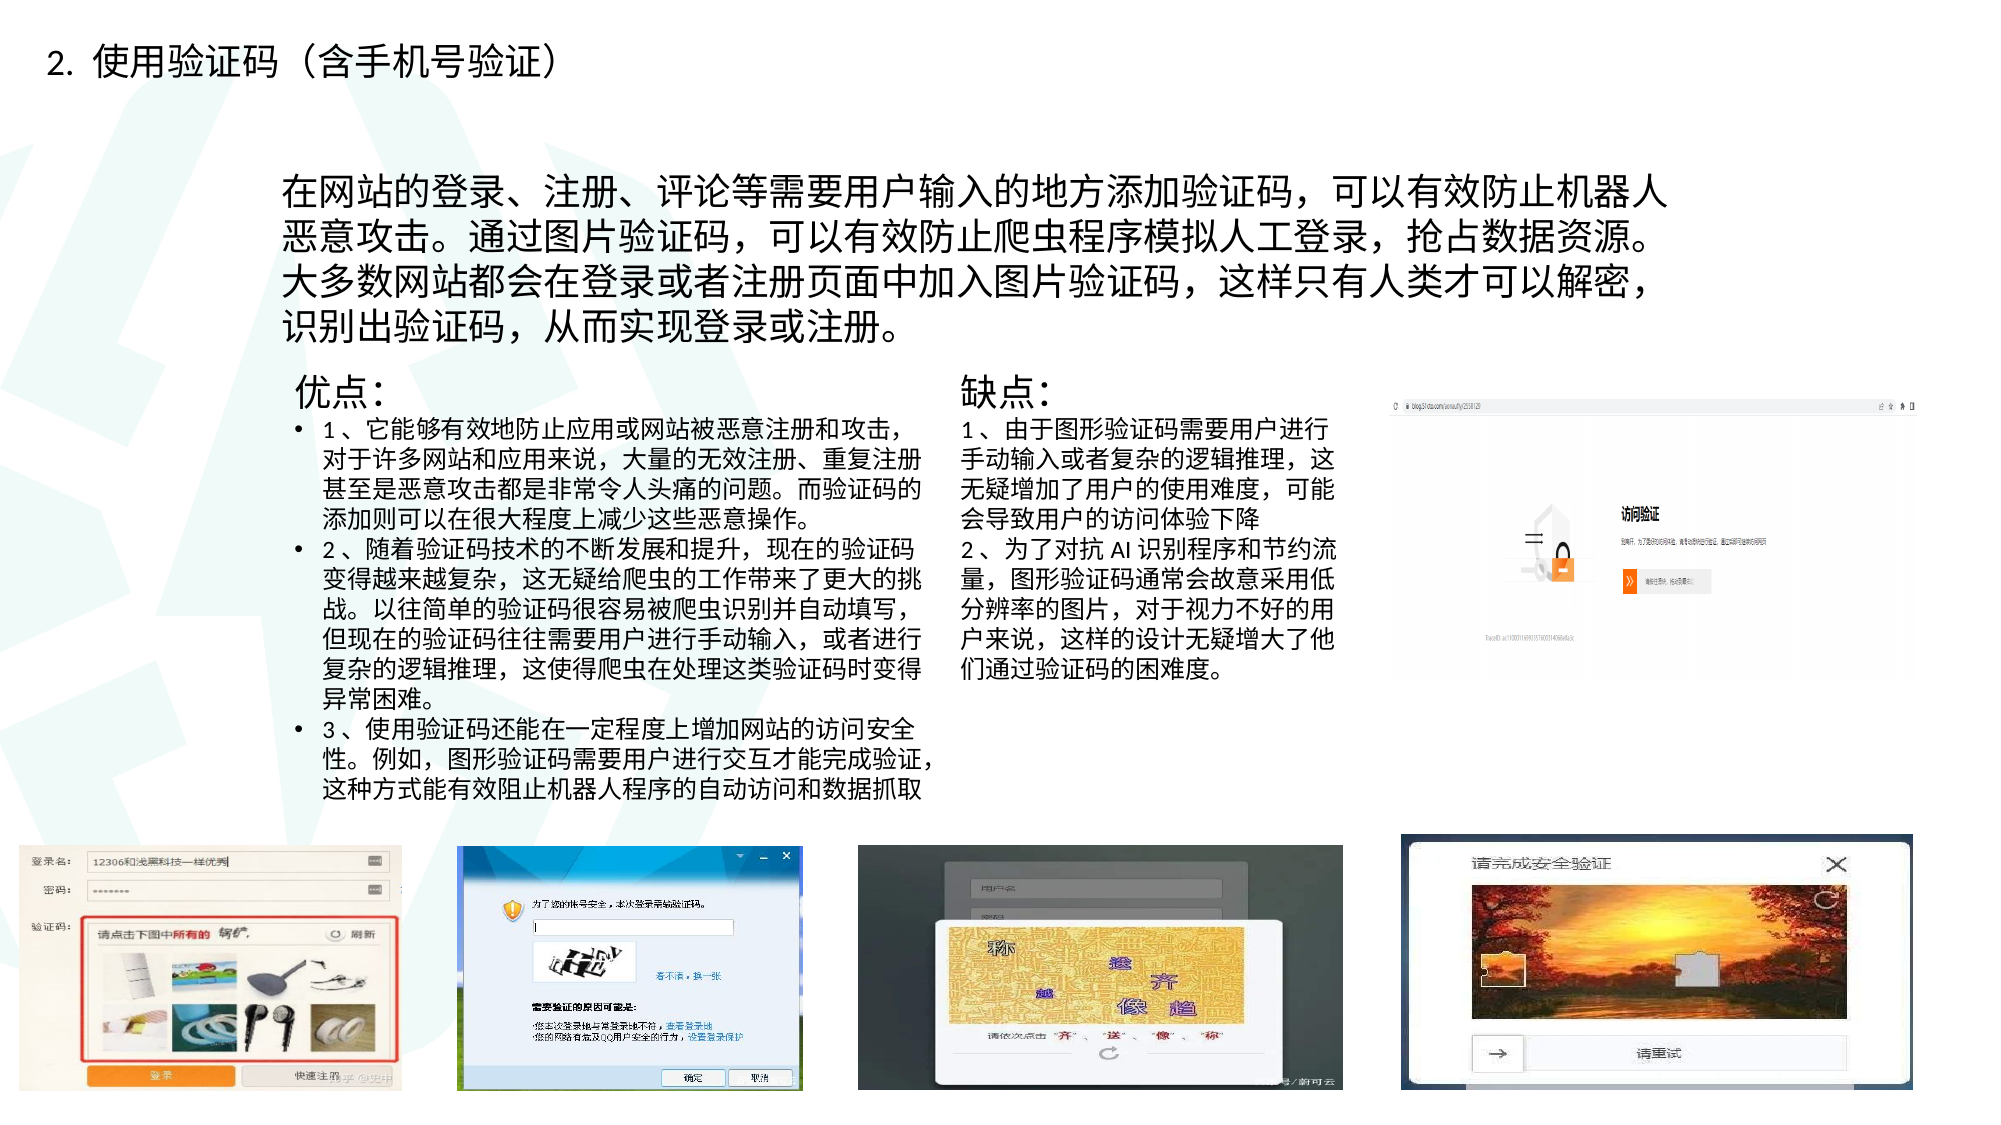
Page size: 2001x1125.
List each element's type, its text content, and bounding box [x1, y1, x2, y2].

text_box 缺点： 1、由于图形验证码需要用户进行手动输入或者复杂的逻辑推理，这无疑增加了用户的使用难度，可能会导致用户的访问体验下降 2、为了对抗AI识别程序和节约流量，图形验证码通常会故意采用低分辨率的图片，对于视力不好的用户来说，这样的设计无疑增大了他们通过验证码的困难度。 [946, 361, 1355, 794]
text_box 在网站的登录、注册、评论等需要用户输入的地方添加验证码，可以有效防止机器人恶意攻击。通过图片验证码，可以有效防止爬虫程序模拟人工登录，抢占数据资源。大多数网站都会在登录或者注册页面中加入图片验证码，这样只有人类才可以解密，识别出验证码，从而实现登录或注册。 [266, 160, 1698, 356]
text_box 2. 使用验证码（含手机号验证） [31, 30, 698, 91]
picture [0, 0, 2000, 1125]
text_box 优点： 1、它能够有效地防止应用或网站被恶意注册和攻击，对于许多网站和应用来说，大量的无效注册、重复注册甚至是恶意攻击都是非常令人头痛的问题。而验证码的添加则可以在很大程度上减少这些恶意操作。 2、随着验证码技术的不断发展和提升，现在的验证码变得越来越复杂，这无疑给爬虫的工作带来了更大的挑战。以往简单的验证码很容易被爬虫识别并自动填写，但现在的验证码往往需要用户进行手动输入，或者进行复杂的逻辑推理，这使得爬虫在处理这类验证码时变得异常困难。 3、使用验证码还能在一定程度上增加网站的访问安全性。例如，图形验证码需要用户进行交互才能完成验证，这种方式能有效阻止机器人程序的自动访问和数据抓取 [279, 361, 947, 811]
